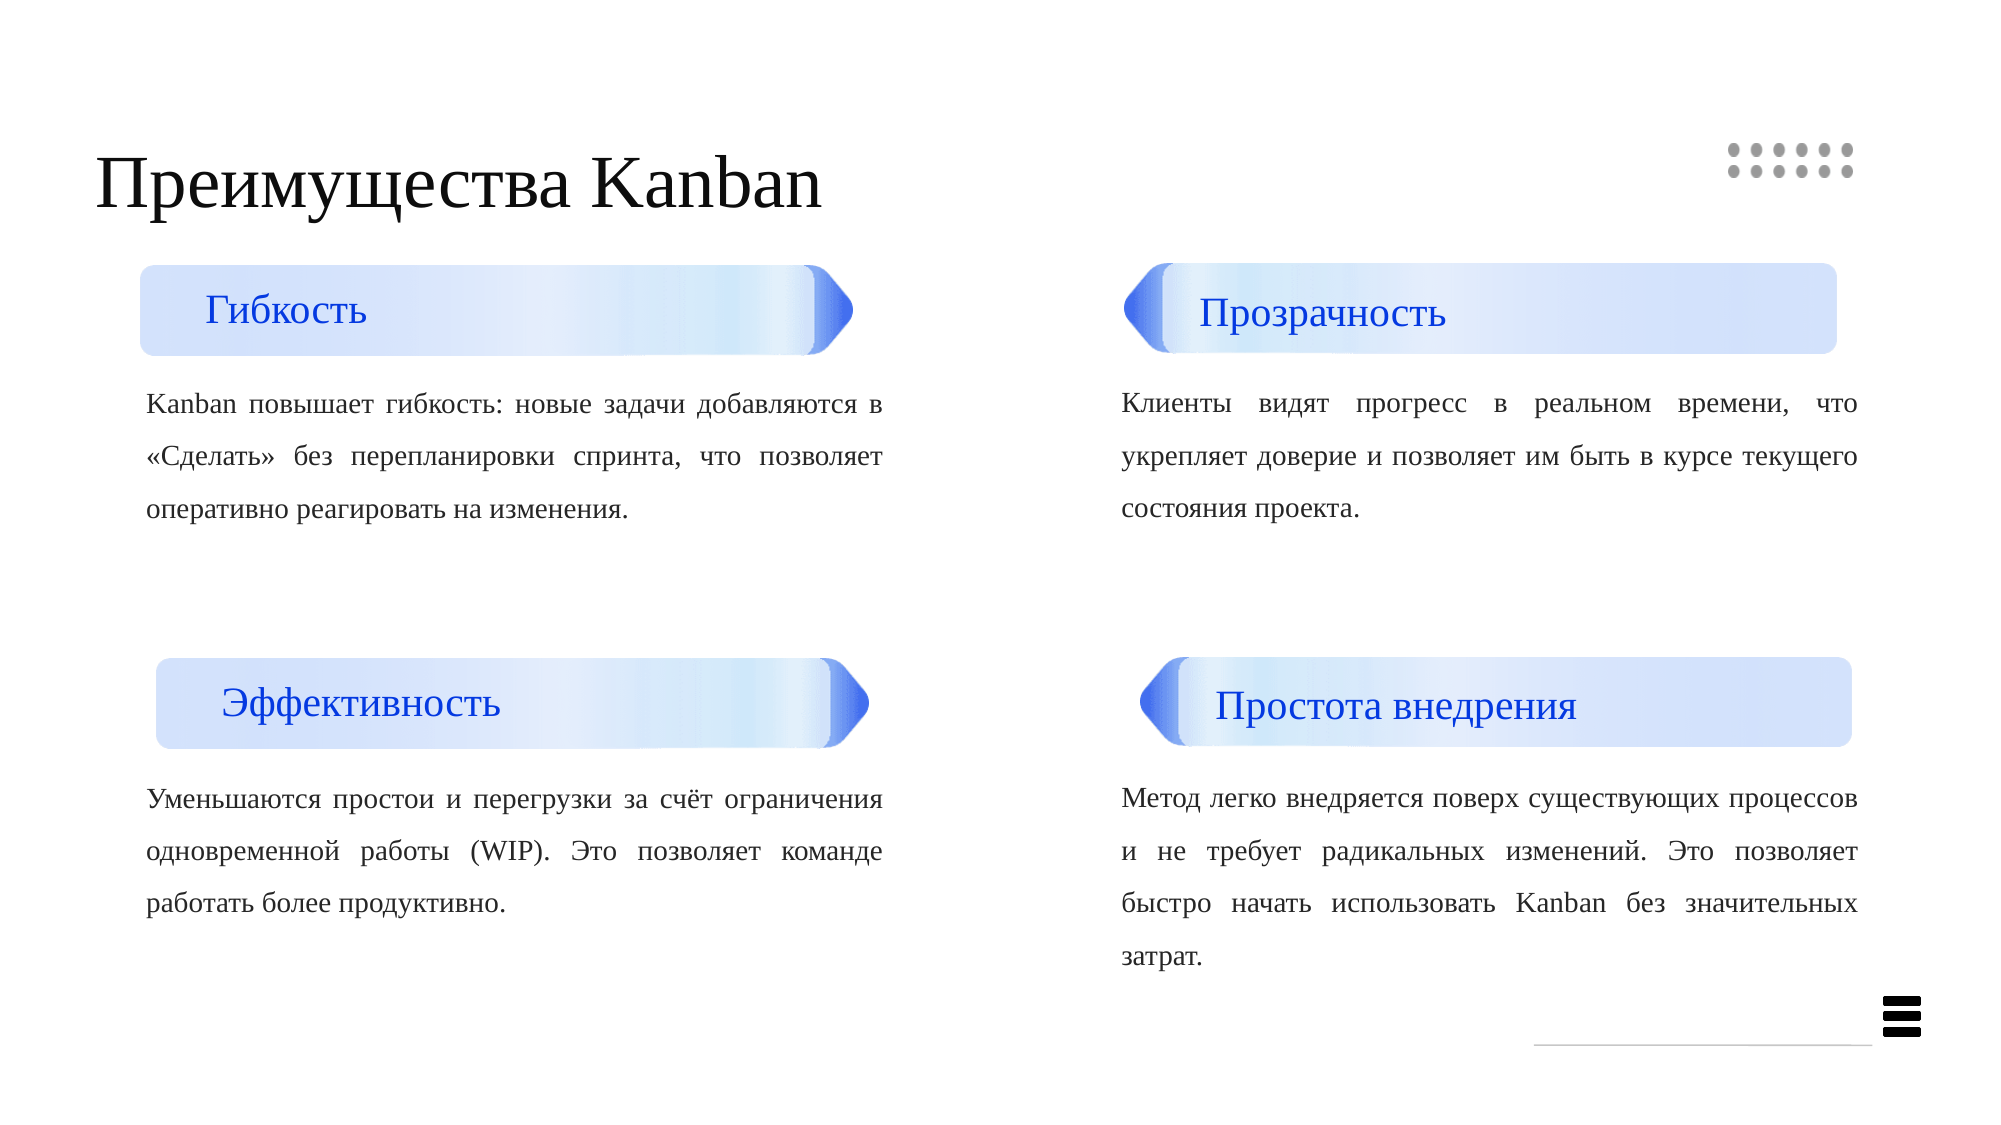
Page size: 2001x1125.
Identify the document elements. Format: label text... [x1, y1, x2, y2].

text_box Kanban повышает гибкость: новые задачи добавляются в «Сделать» без перепланировки спринта, что позволяет оперативно реагировать на изменения. [145, 366, 884, 647]
picture [155, 658, 869, 749]
text_box Клиенты видят прогресс в реальном времени, что укрепляет доверие и позволяет им быть в курсе текущего состояния проекта. [1121, 366, 1859, 647]
text_box Преимущества Kanban [95, 87, 1895, 223]
text_box [1884, 997, 1920, 1004]
text_box Метод легко внедряется поверх существующих процессов и не требует радикальных изменений. Это позволяет быстро начать использовать Kanban без значительных затрат. [1121, 761, 1859, 1058]
text_box [1884, 1012, 1920, 1020]
picture [1140, 657, 1853, 748]
picture [139, 265, 853, 356]
picture [1124, 263, 1838, 354]
picture [1727, 165, 1854, 178]
text_box Уменьшаются простои и перегрузки за счёт ограничения одновременной работы (WIP). Это позволяет команде работать более продуктивно. [145, 761, 884, 1058]
picture [1727, 143, 1854, 157]
text_box [1884, 1028, 1920, 1036]
